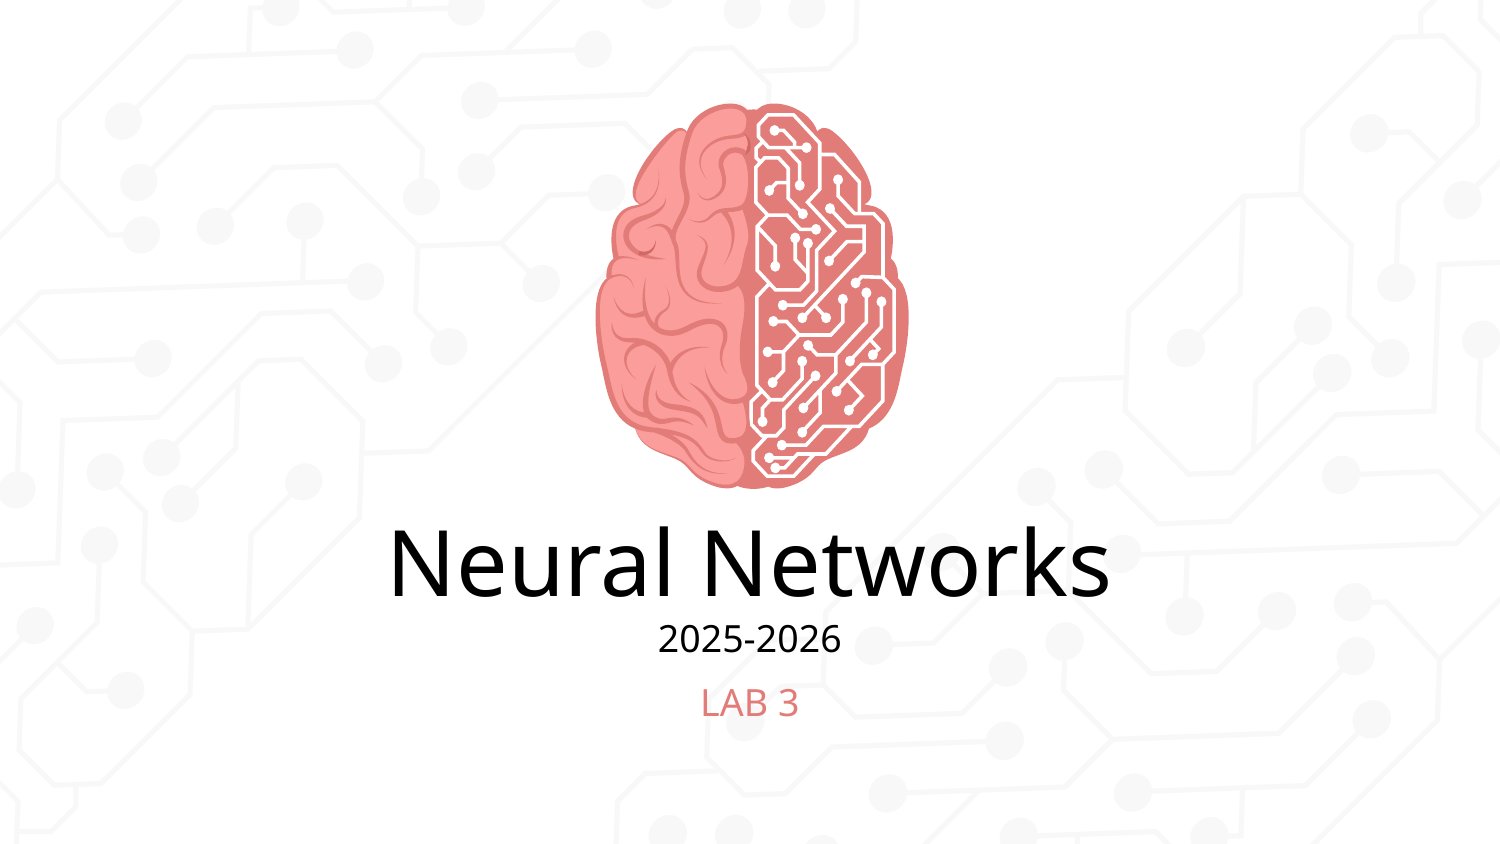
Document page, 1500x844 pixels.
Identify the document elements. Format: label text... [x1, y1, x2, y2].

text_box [590, 103, 910, 490]
title Neural Networks 2025-2026 [162, 529, 1338, 676]
subtitle LAB 3 [421, 664, 1079, 794]
